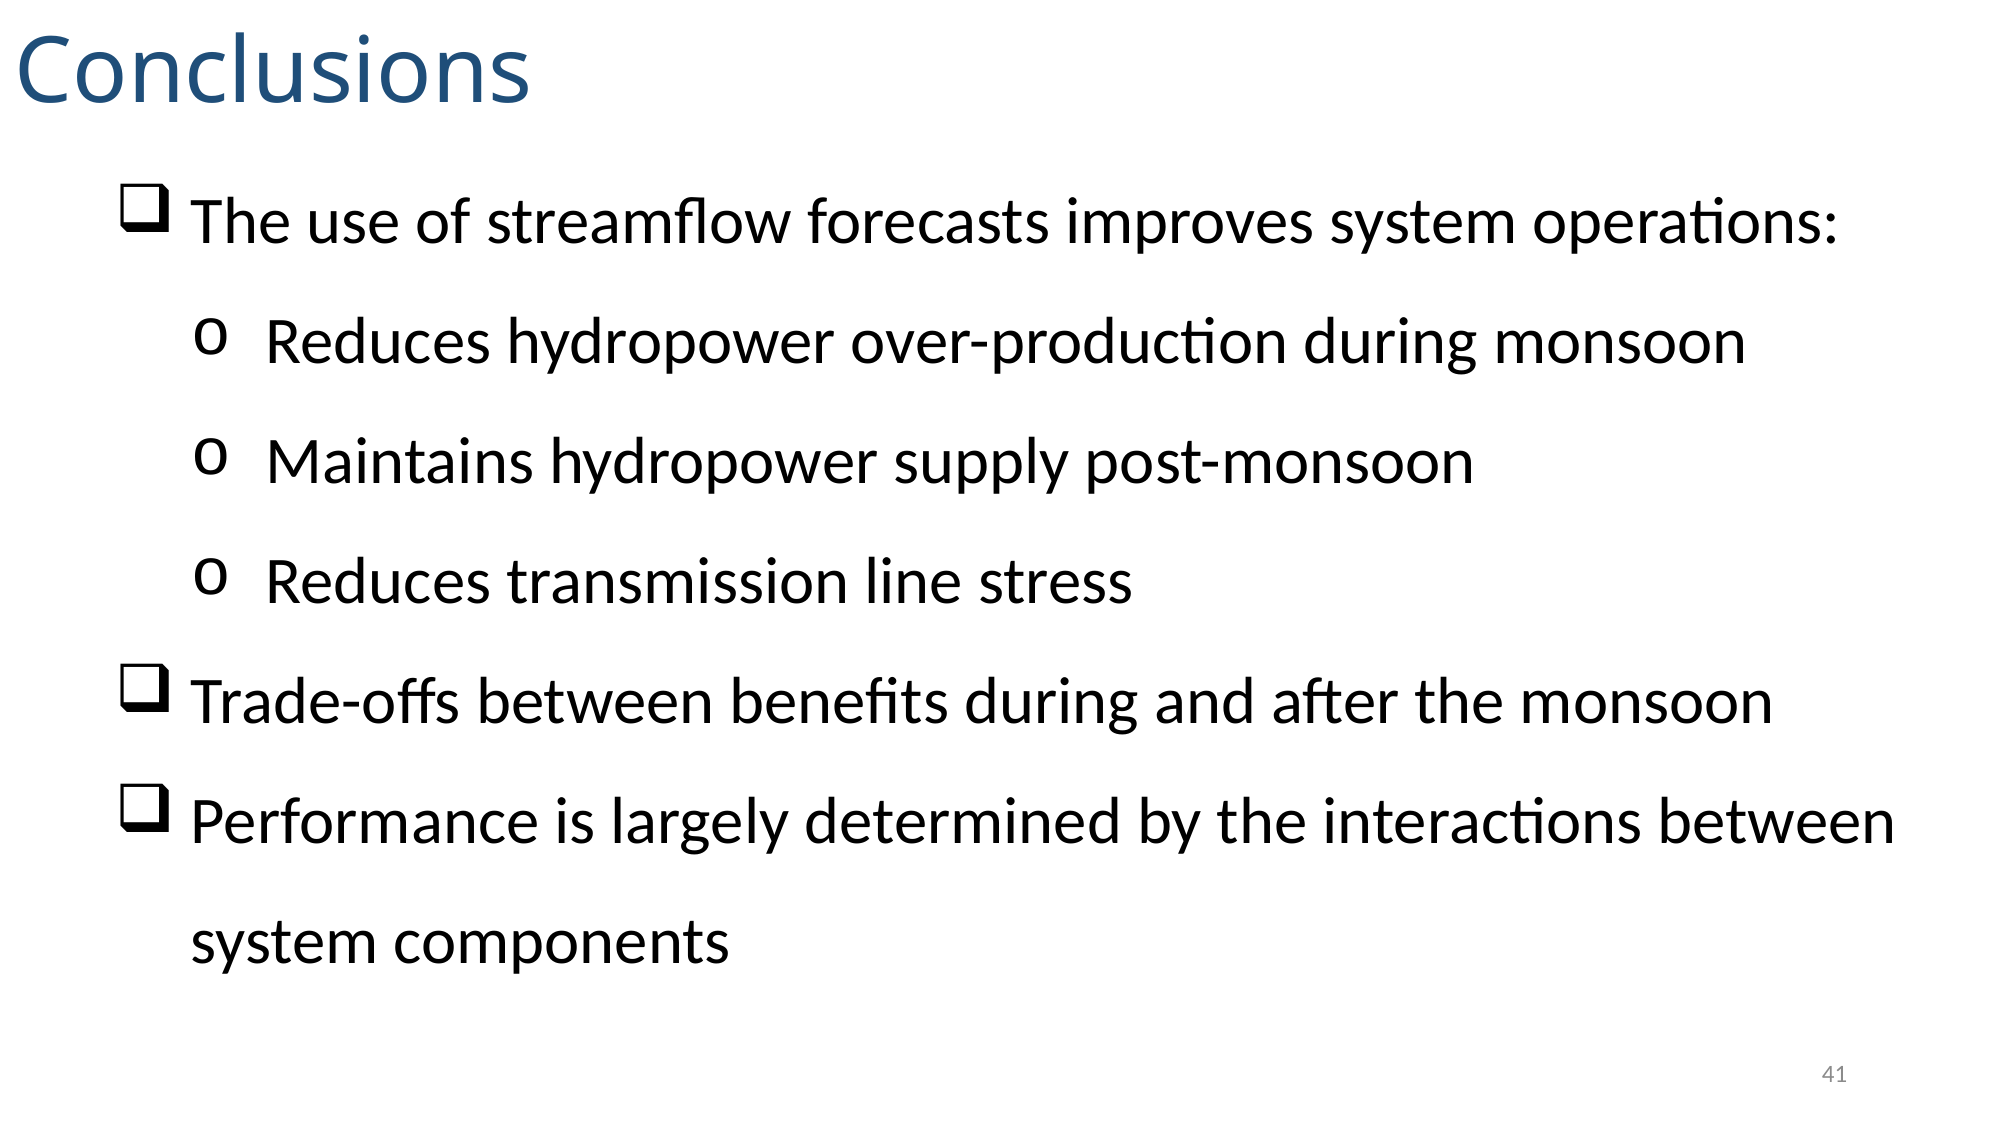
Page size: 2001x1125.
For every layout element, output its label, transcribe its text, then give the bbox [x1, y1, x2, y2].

text_box Conclusions [0, 3, 835, 129]
text_box The use of streamflow forecasts improves system operations: Reduces hydropower over-production during monsoon Maintains hydropower supply post-monsoon Reduces transmission line stress Trade-offs between benefits during and after the monsoon Performance is largely determined by the interactions between system components [101, 129, 1959, 984]
slide_number 41 [1412, 1042, 1863, 1103]
